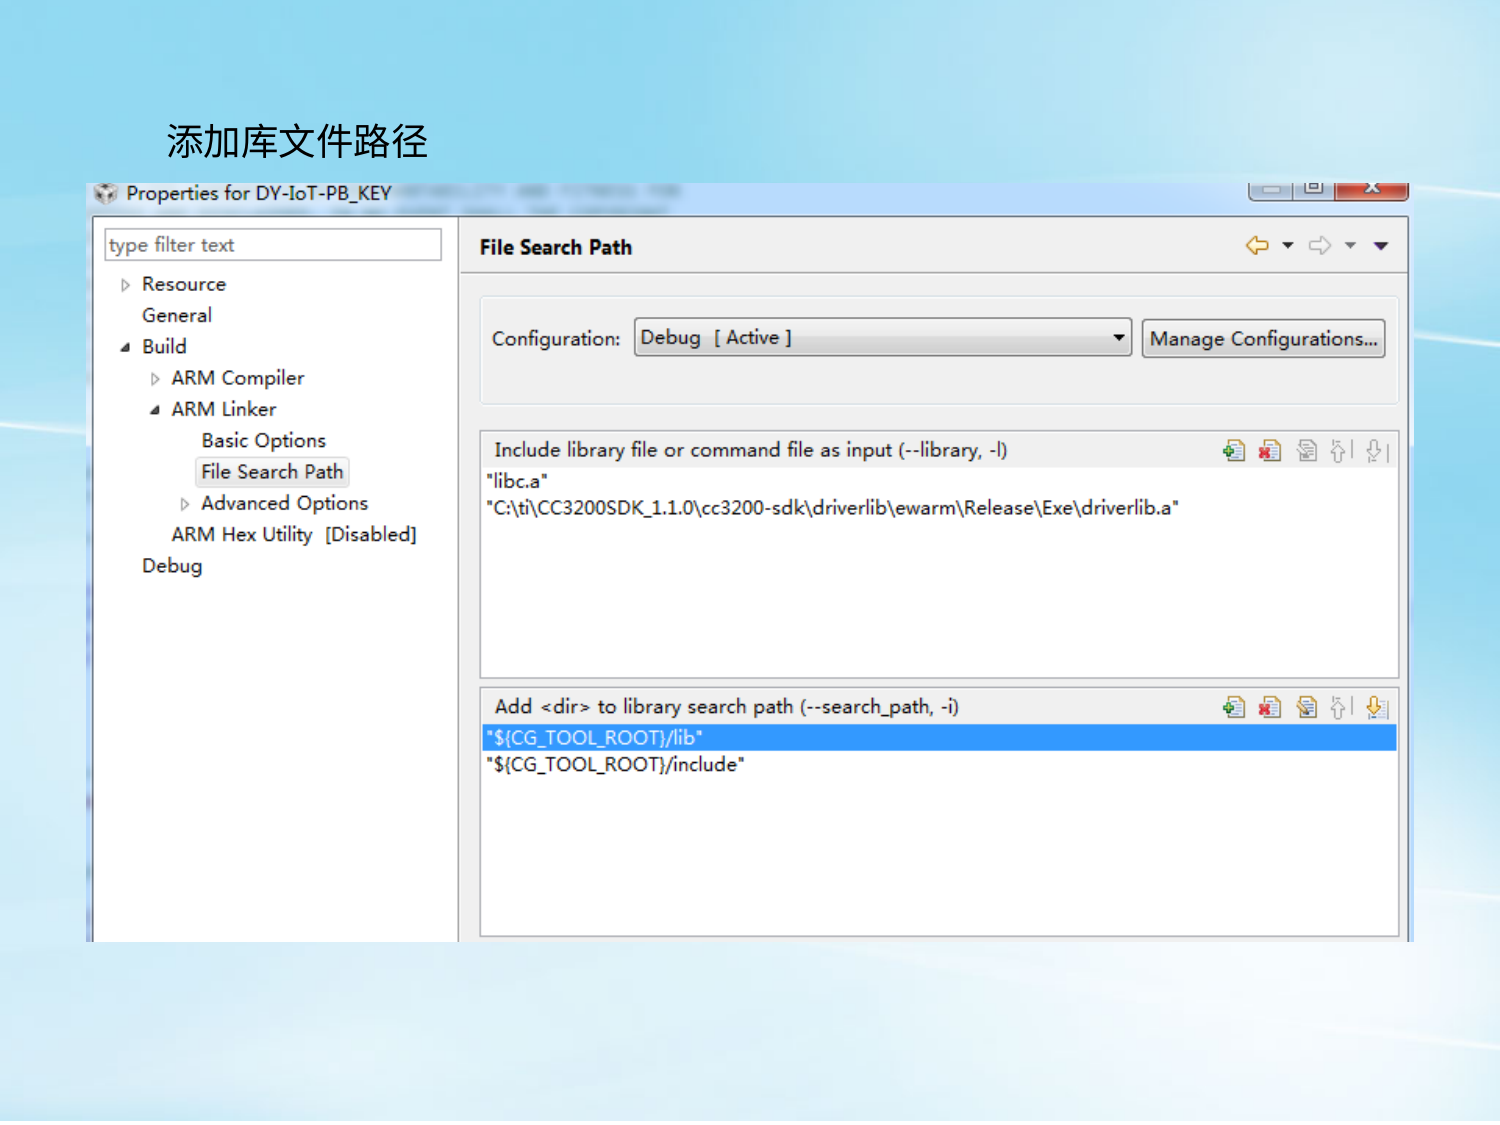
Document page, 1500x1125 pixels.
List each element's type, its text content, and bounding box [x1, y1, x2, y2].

text_box 添加库文件路径 [151, 110, 444, 171]
picture [0, 0, 1500, 1121]
